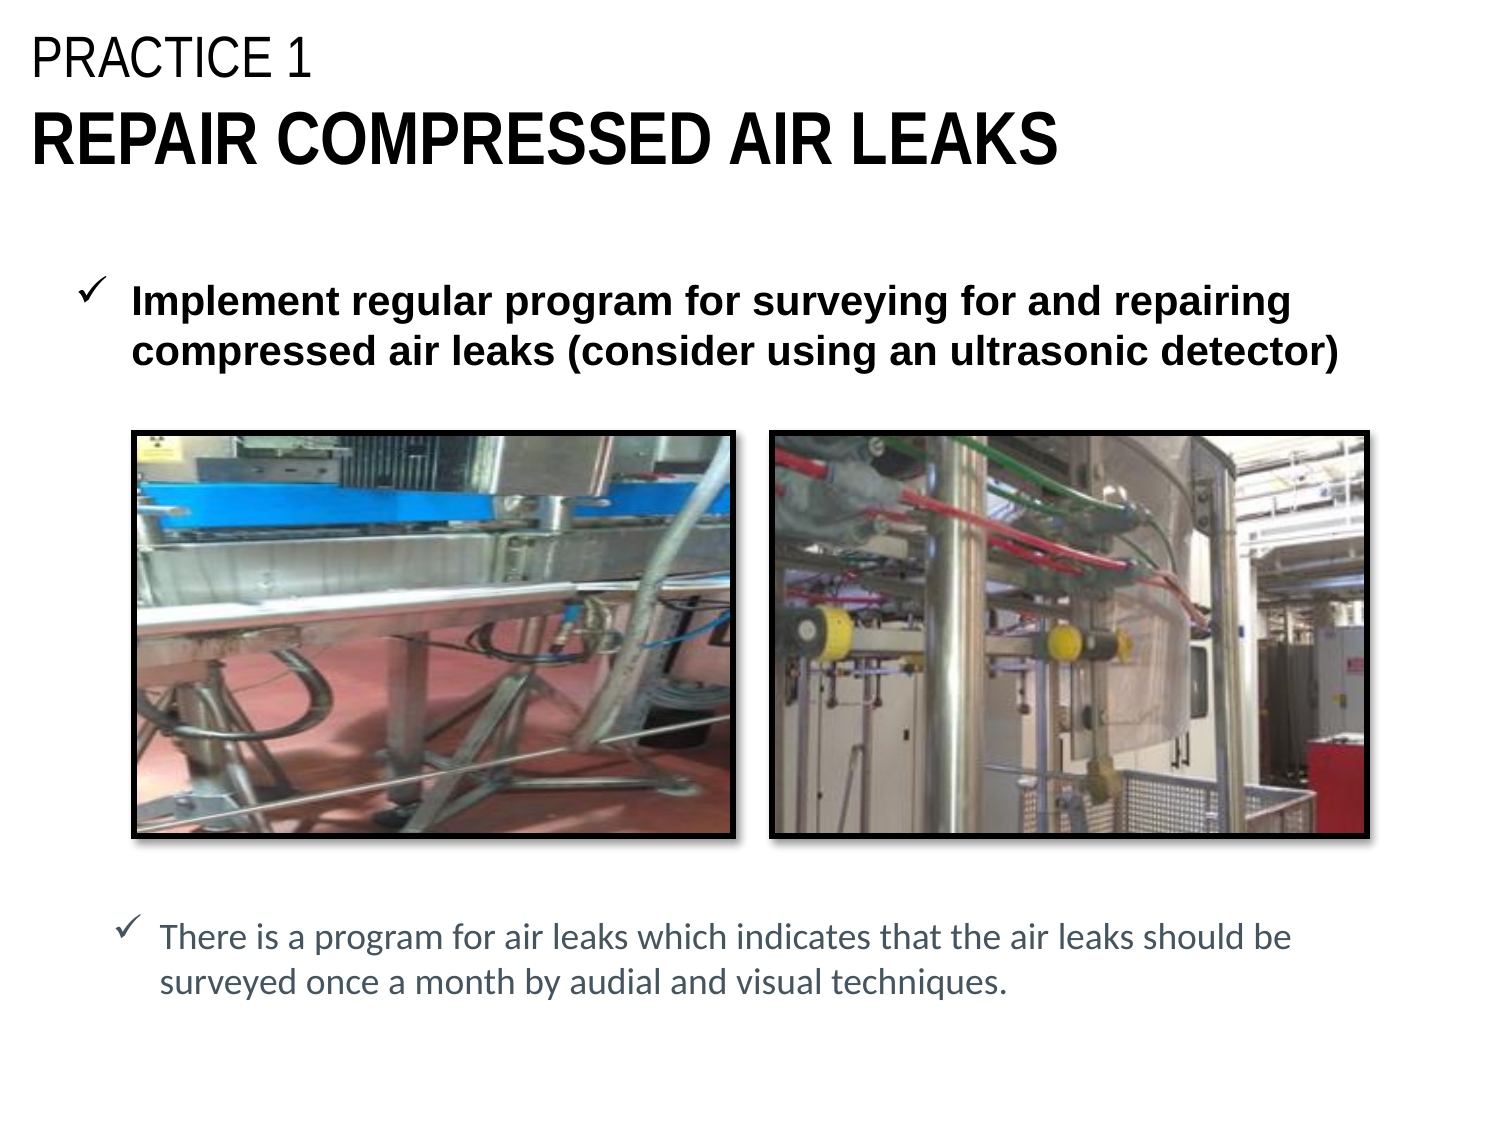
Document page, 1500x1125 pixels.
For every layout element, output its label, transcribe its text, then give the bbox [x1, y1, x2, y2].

picture [774, 436, 1364, 834]
picture [137, 436, 731, 834]
list Implement regular program for surveying for and repairing compressed air leaks (consider using an ultrasonic detector) [75, 273, 1425, 1037]
text_box PRACTICE 1 REPAIR COMPRESSED AIR LEAKS [31, 19, 1382, 101]
text_box There is a program for air leaks which indicates that the air leaks should be surveyed once a month by audial and visual techniques. [97, 904, 1399, 1010]
